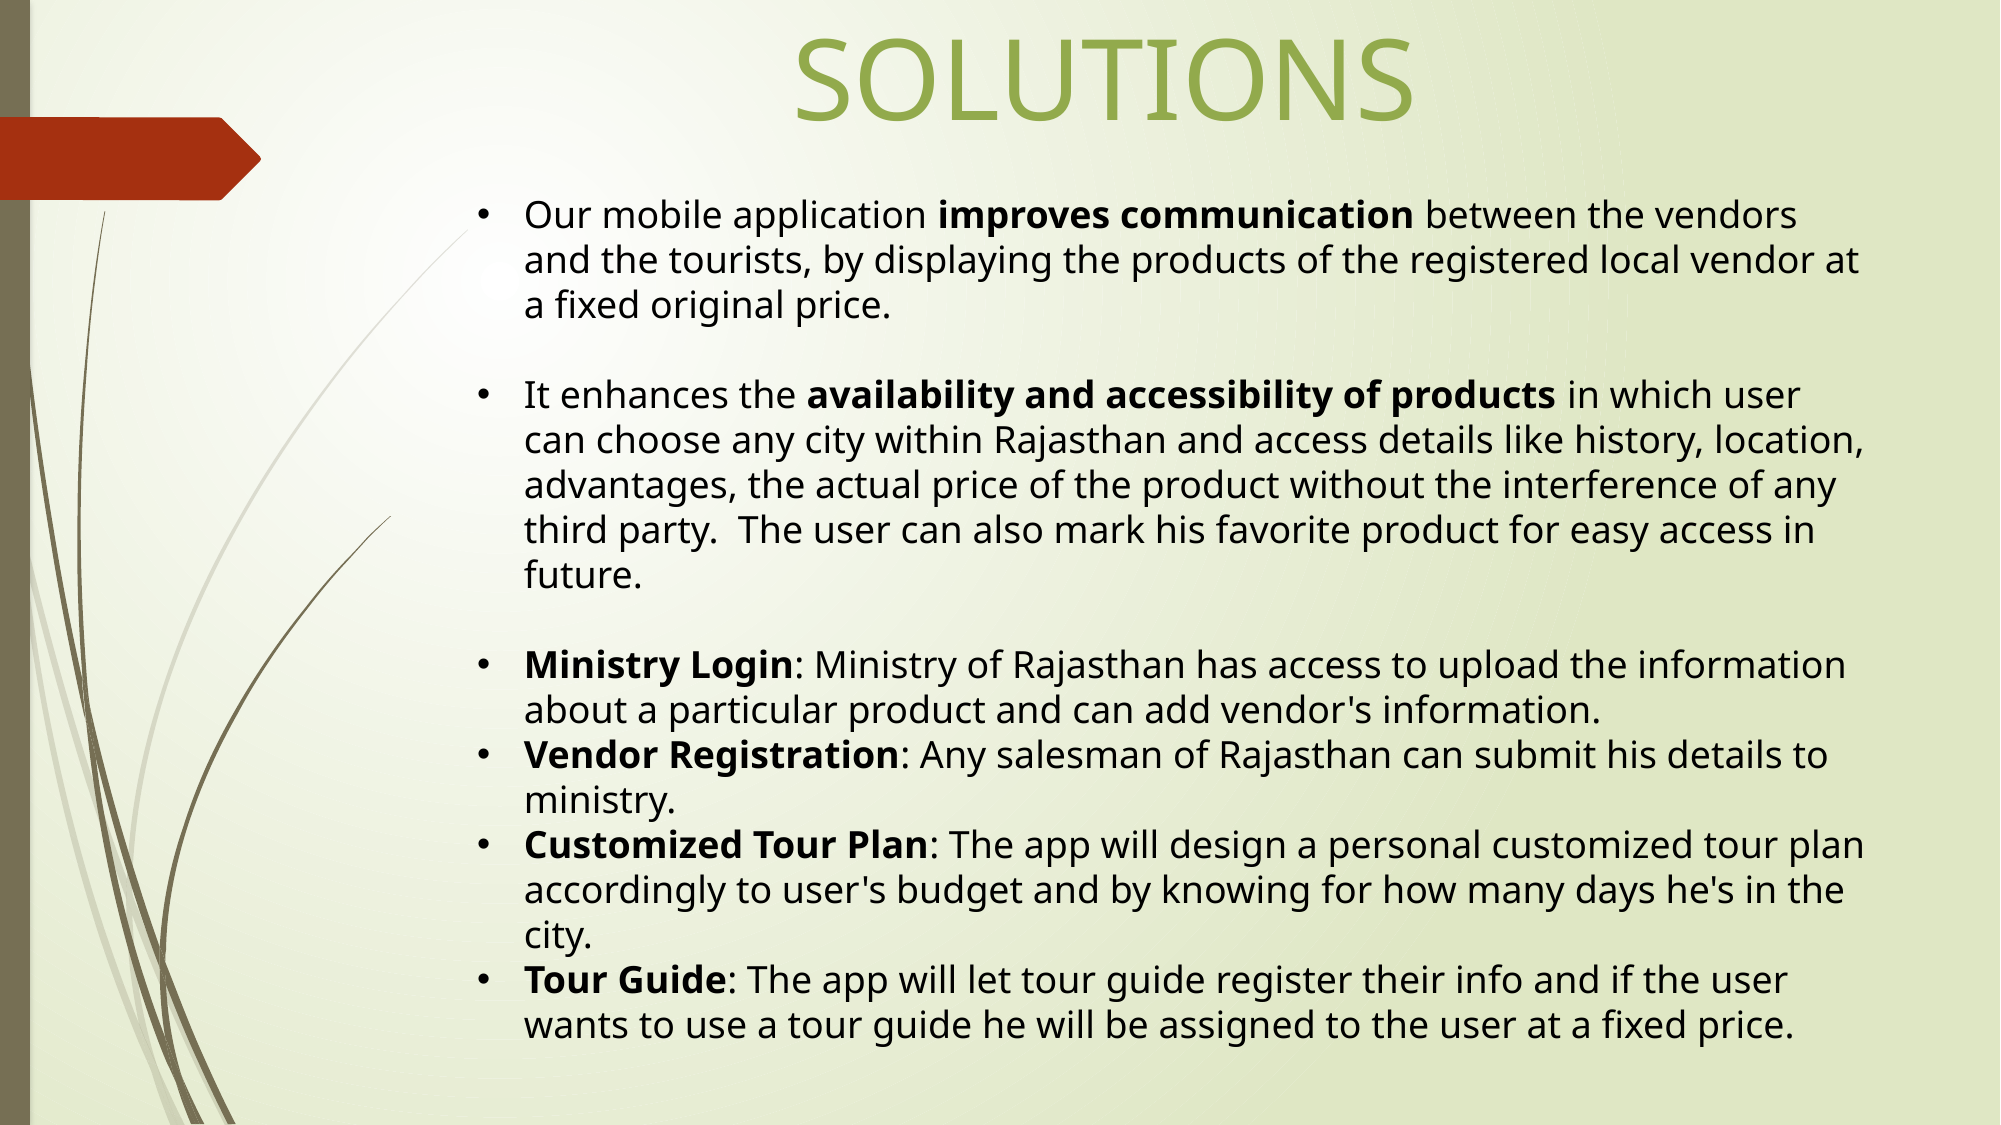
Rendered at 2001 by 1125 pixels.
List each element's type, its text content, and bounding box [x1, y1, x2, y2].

text_box Our mobile application improves communication between the vendors and the tourists, by displaying the products of the registered local vendor at a fixed original price. It enhances the availability and accessibility of products in which user can choose any city within Rajasthan and access details like history, location, advantages, the actual price of the product without the interference of any third party. The user can also mark his favorite product for easy access in future. Ministry Login: Ministry of Rajasthan has access to upload the information about a particular product and can add vendor's information. Vendor Registration: Any salesman of Rajasthan can submit his details to ministry. Customized Tour Plan: The app will design a personal customized tour plan accordingly to user's budget and by knowing for how many days he's in the city. Tour Guide: The app will let tour guide register their info and if the user wants to use a tour guide he will be assigned to the user at a fixed price. [462, 184, 1883, 1099]
text_box SOLUTIONS [747, 0, 1491, 150]
